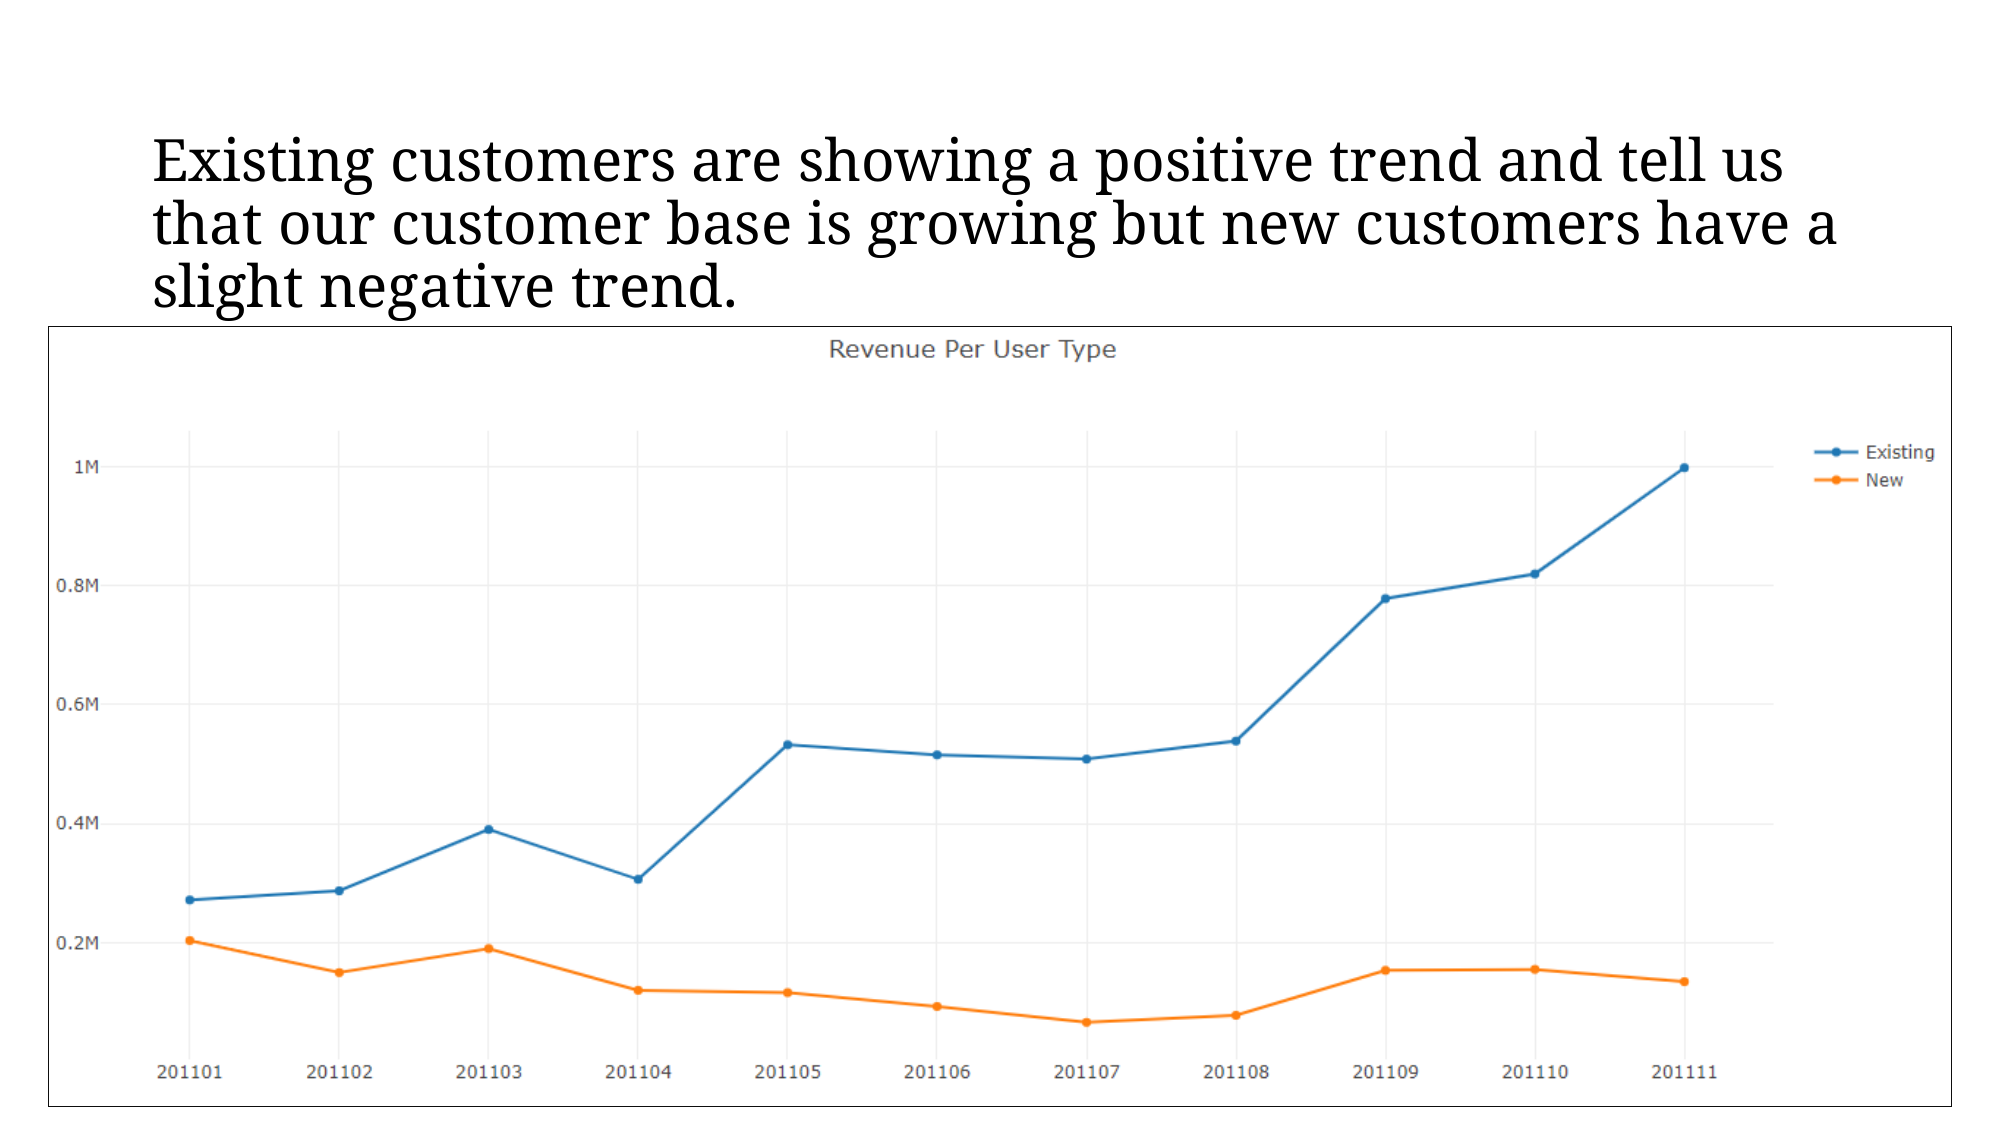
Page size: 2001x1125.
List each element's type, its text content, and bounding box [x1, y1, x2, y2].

picture [48, 326, 1951, 1107]
list Existing customers are showing a positive trend and tell us that our customer base is growing but new customers have a slight negative trend. [137, 123, 1863, 326]
